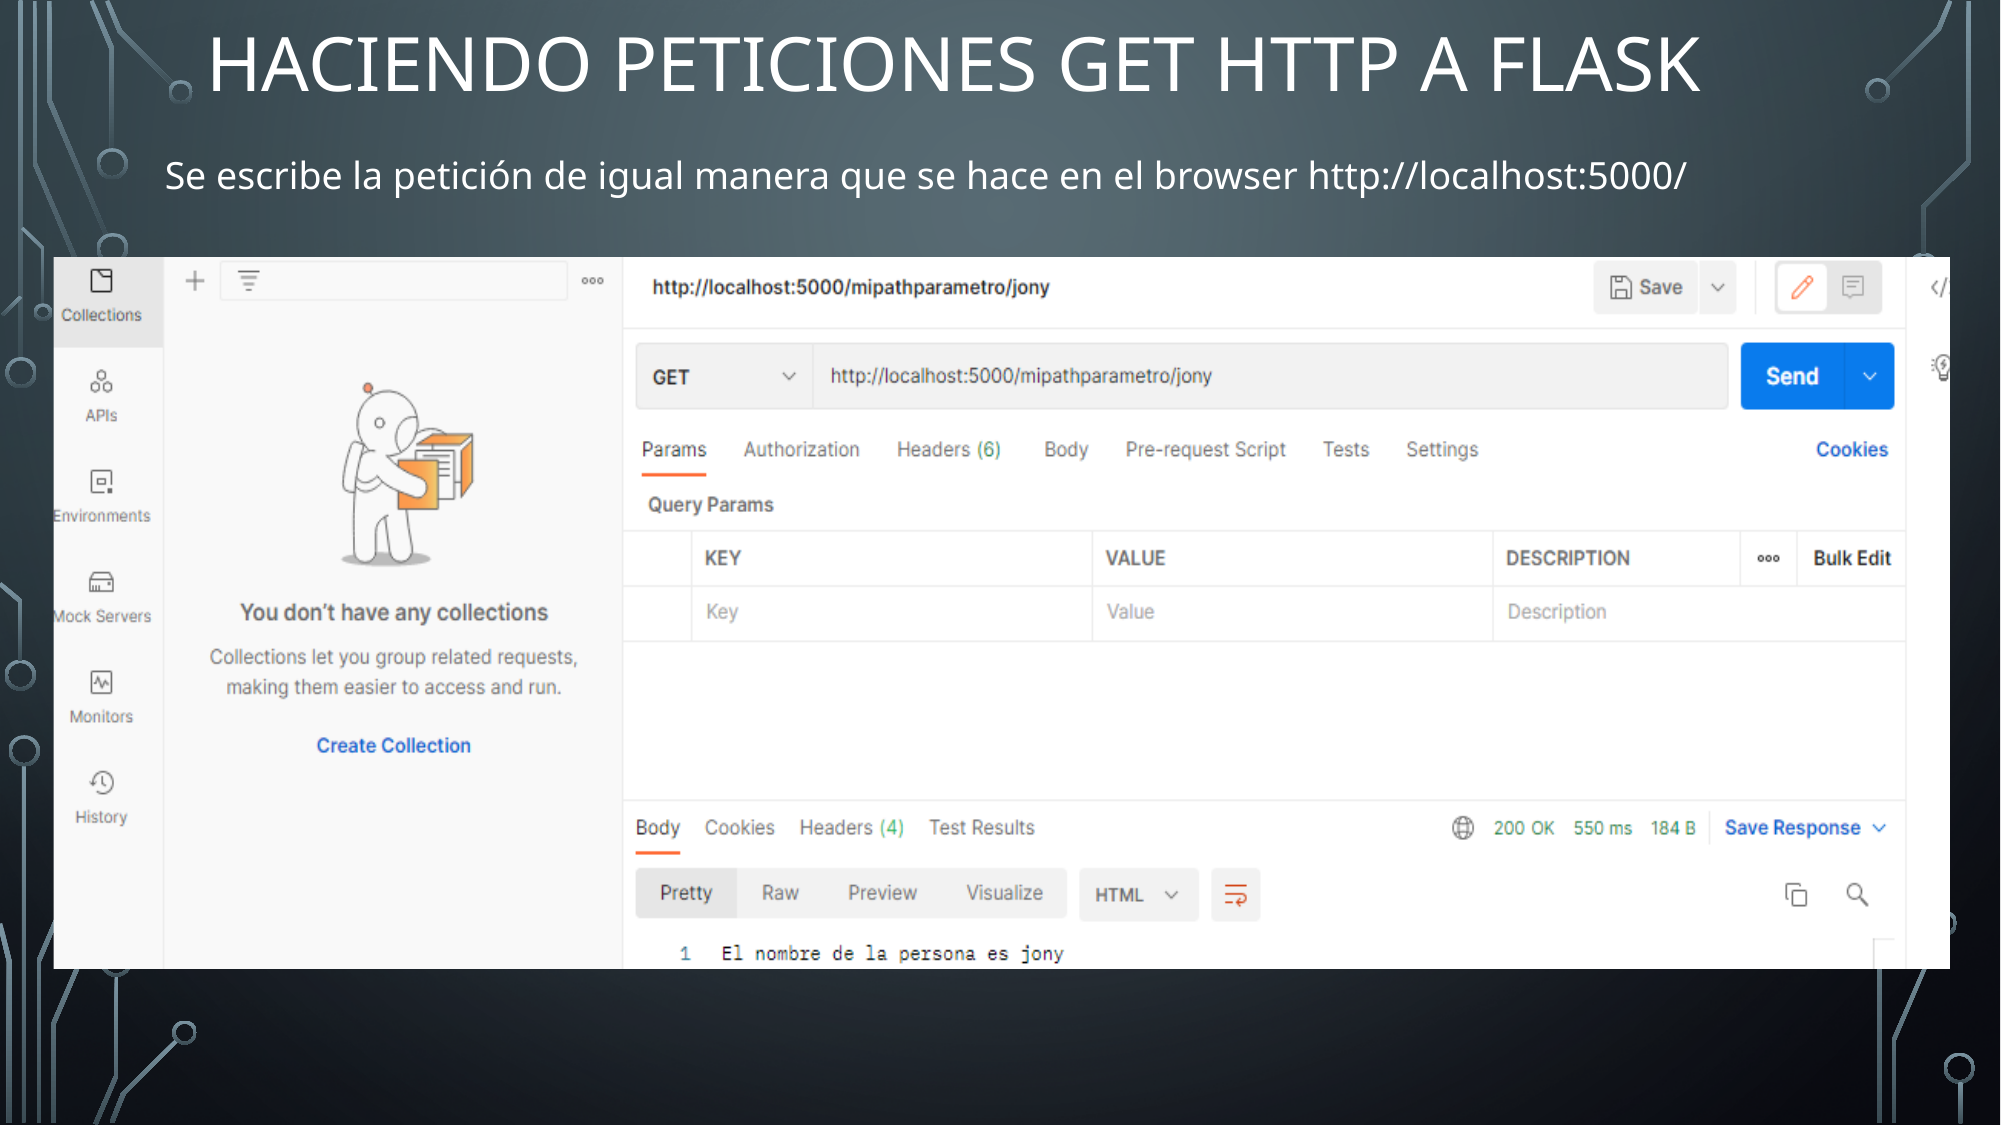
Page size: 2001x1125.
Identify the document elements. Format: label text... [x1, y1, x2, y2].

text_box Se escribe la petición de igual manera que se hace en el browser http://localhost:5000/ [150, 144, 1858, 205]
picture [53, 257, 1951, 969]
title Haciendo peticiones get http a flask [191, 0, 1817, 135]
